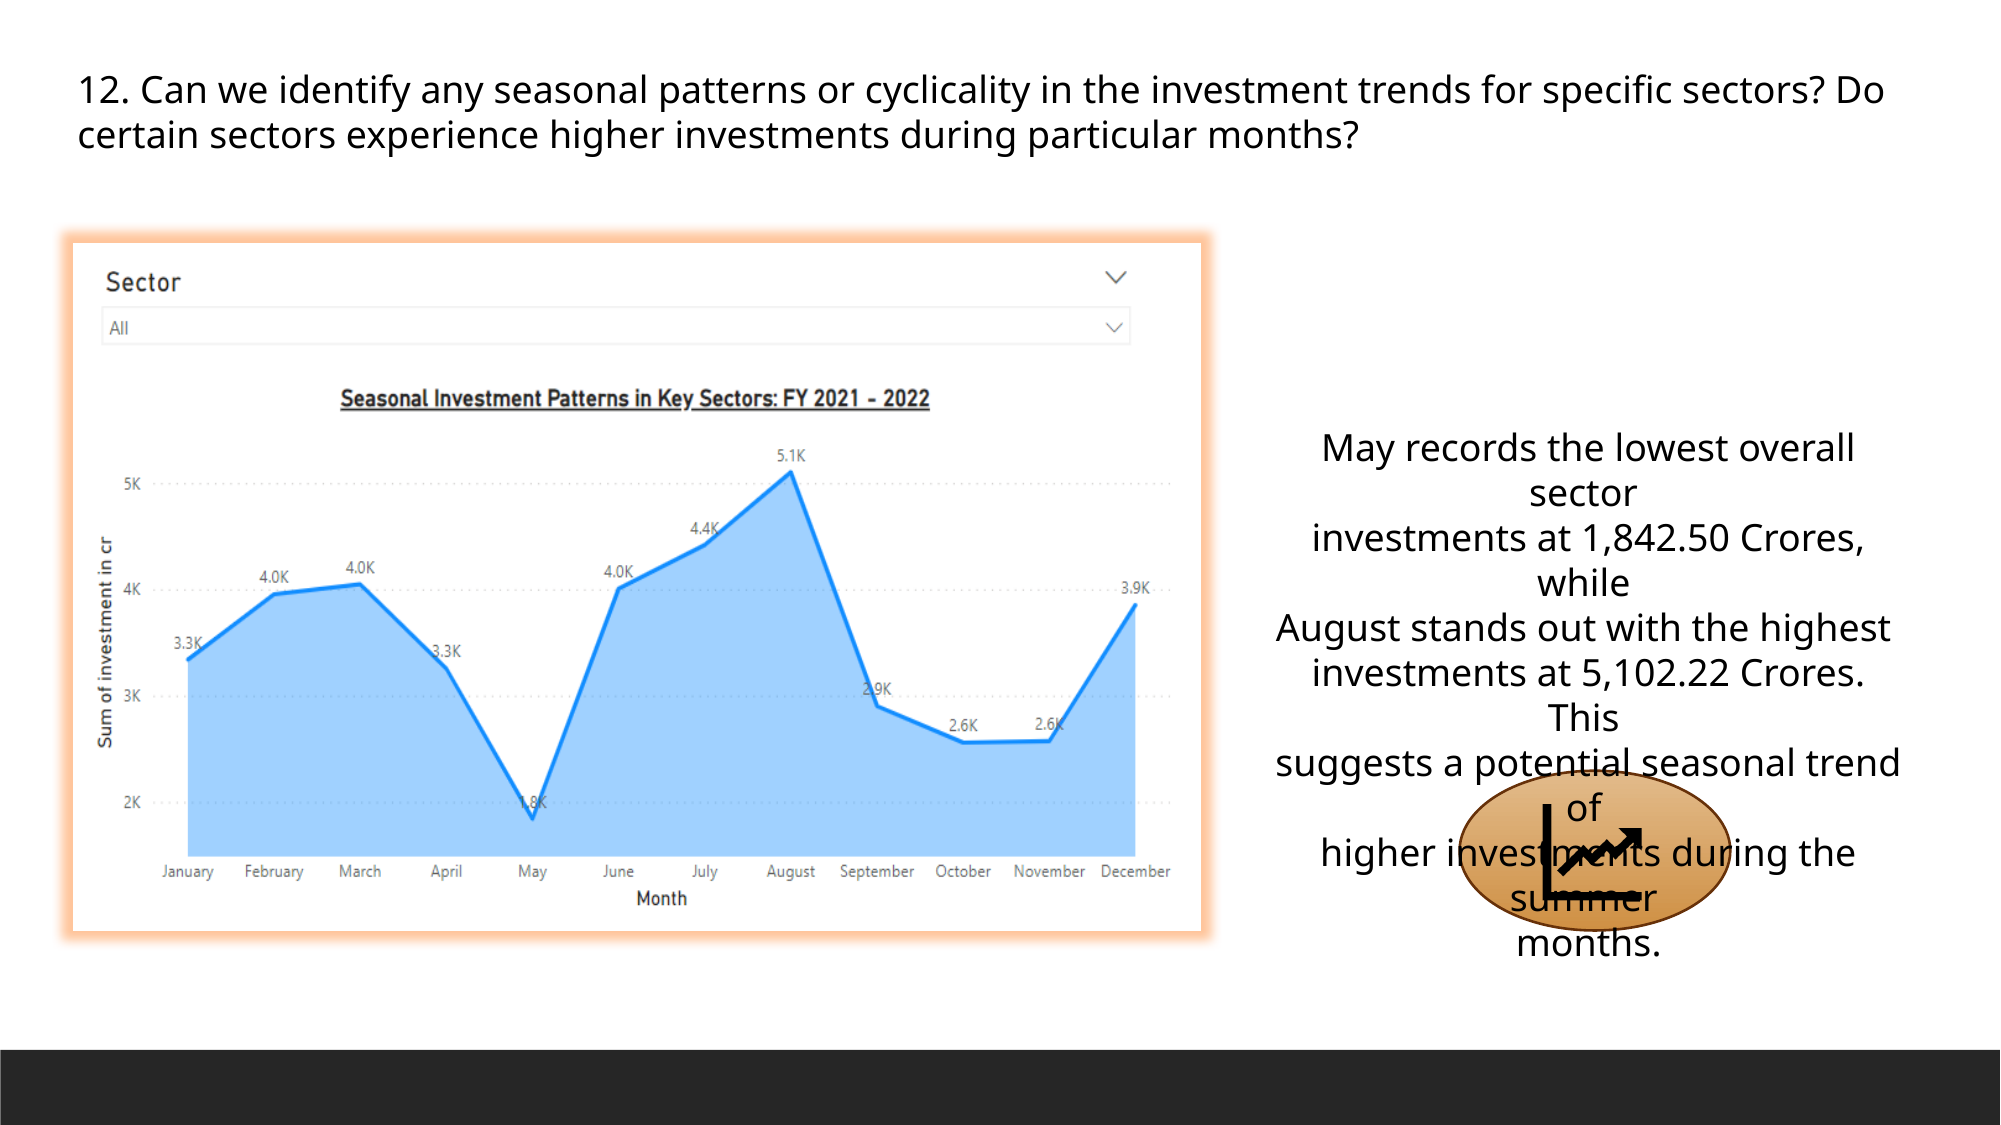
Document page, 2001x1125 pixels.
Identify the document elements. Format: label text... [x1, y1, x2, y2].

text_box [1228, 262, 1968, 932]
picture [73, 243, 1202, 932]
text_box 12. Can we identify any seasonal patterns or cyclicality in the investment trends for specific sectors? Do certain sectors experience higher investments during particular months? [62, 58, 1938, 164]
